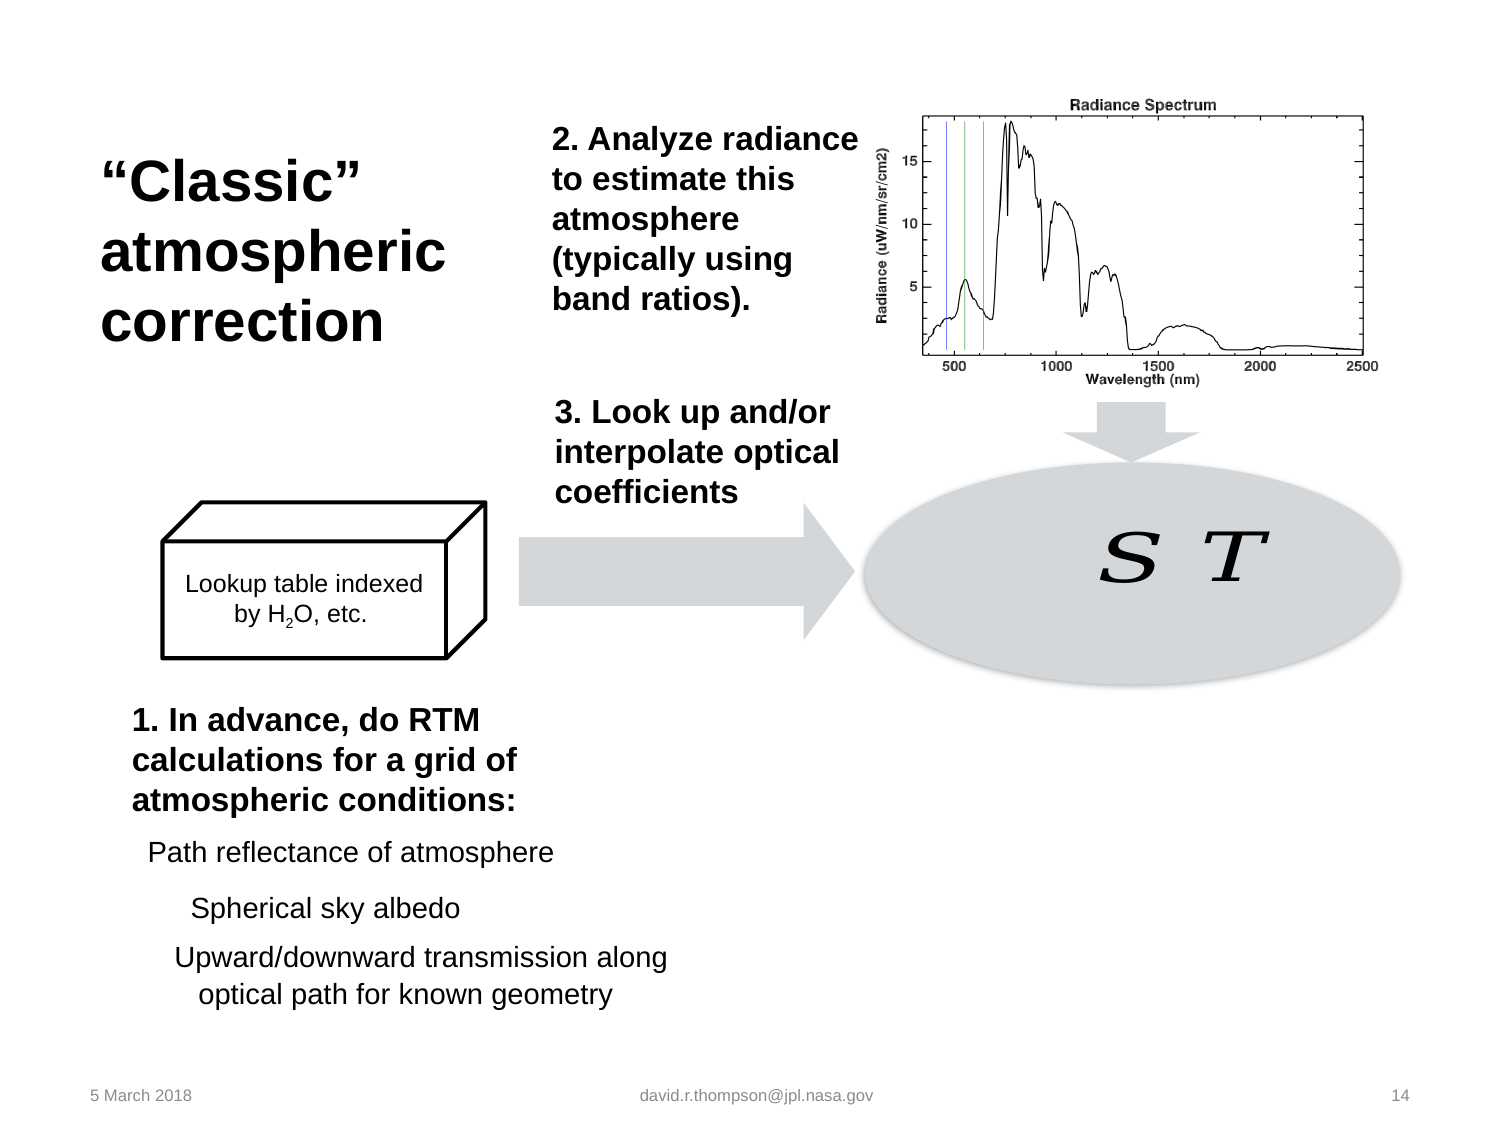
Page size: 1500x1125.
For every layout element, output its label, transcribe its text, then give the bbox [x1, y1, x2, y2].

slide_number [75, 1065, 297, 1125]
text_box 1. In advance, do RTM calculations for a grid of atmospheric conditions: [117, 691, 571, 826]
picture [837, 24, 1393, 410]
text_box [516, 518, 857, 643]
title “Classic” atmospheric correction [85, 135, 537, 208]
text_box Lookup table indexed by H2O, etc. [160, 500, 488, 661]
text_box 3. Look up and/or interpolate optical coefficients [539, 343, 896, 518]
slide_number 14 [1217, 1065, 1425, 1125]
text_box 2. Analyze radiance to estimate this atmosphere (typically using band ratios). [537, 110, 832, 325]
footer david.r.thompson@jpl.nasa.gov [309, 1065, 1205, 1125]
text_box [864, 461, 1401, 686]
text_box [1060, 417, 1203, 465]
